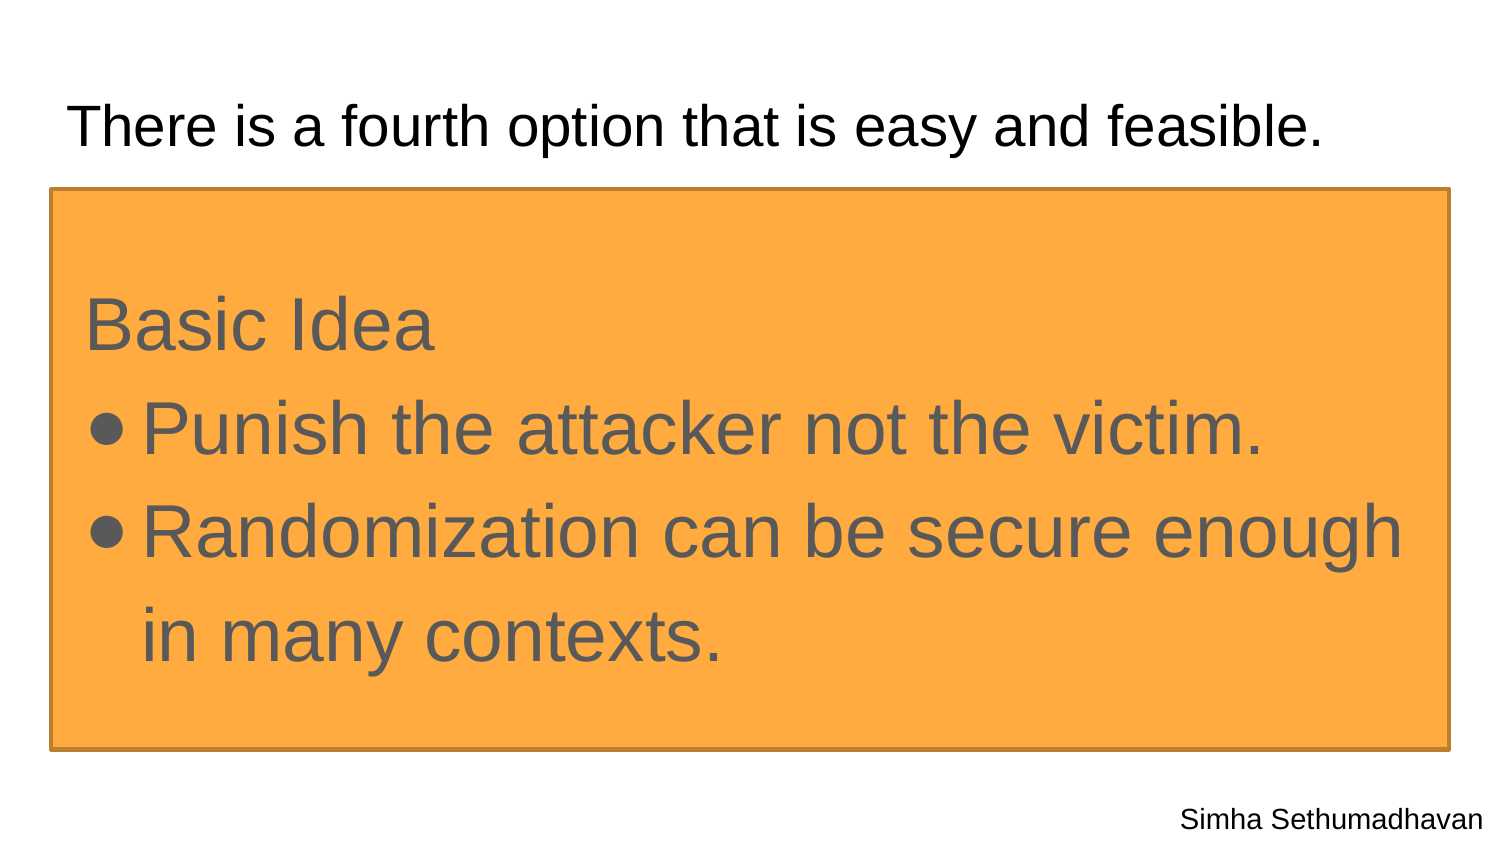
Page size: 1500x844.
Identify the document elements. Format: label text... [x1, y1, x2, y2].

text_box Simha Sethumadhavan [1165, 793, 1499, 843]
list Basic Idea Punish the attacker not the victim. Randomization can be secure enough in many contexts. [49, 187, 1451, 752]
title There is a fourth option that is easy and feasible. [51, 72, 1449, 167]
